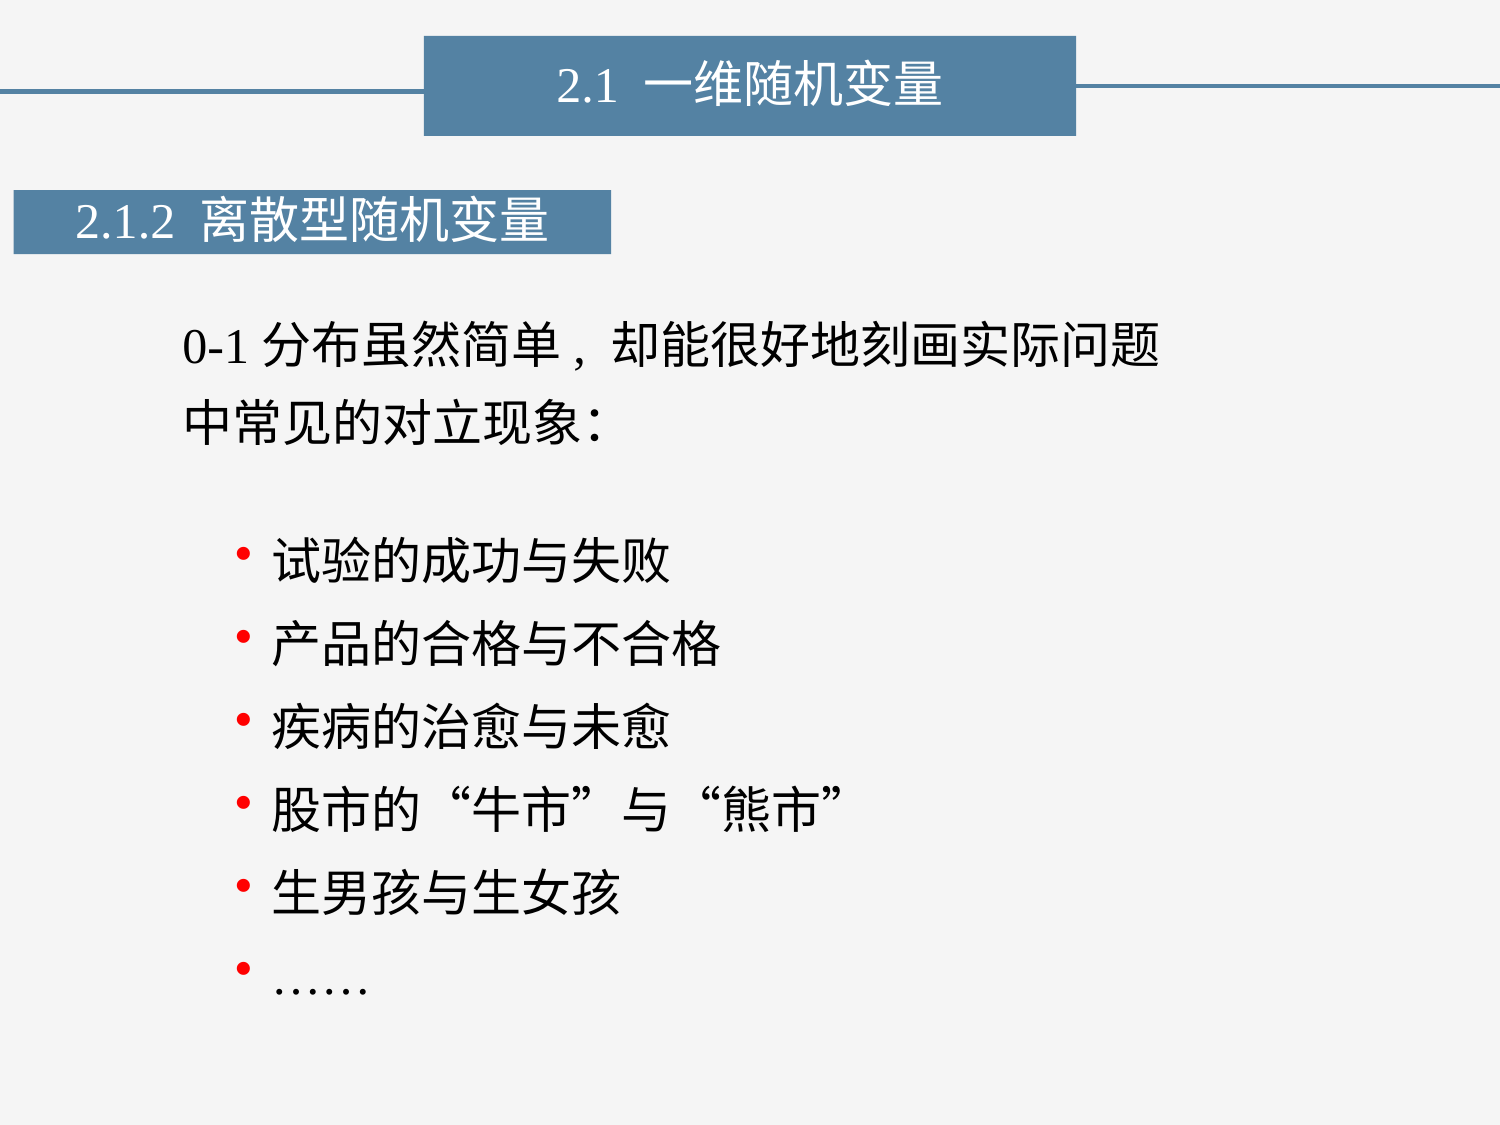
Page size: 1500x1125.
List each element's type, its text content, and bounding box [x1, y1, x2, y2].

text_box 2.1 一维随机变量 [423, 35, 1077, 136]
text_box 2.1.2 离散型随机变量 [13, 190, 612, 255]
text_box 试验的成功与失败 产品的合格与不合格 疾病的治愈与未愈 股市的“牛市”与“熊市” 生男孩与生女孩 …… [181, 504, 1263, 1012]
text_box 0-1分布虽然简单, 却能很好地刻画实际问题中常见的对立现象： [167, 287, 1211, 459]
